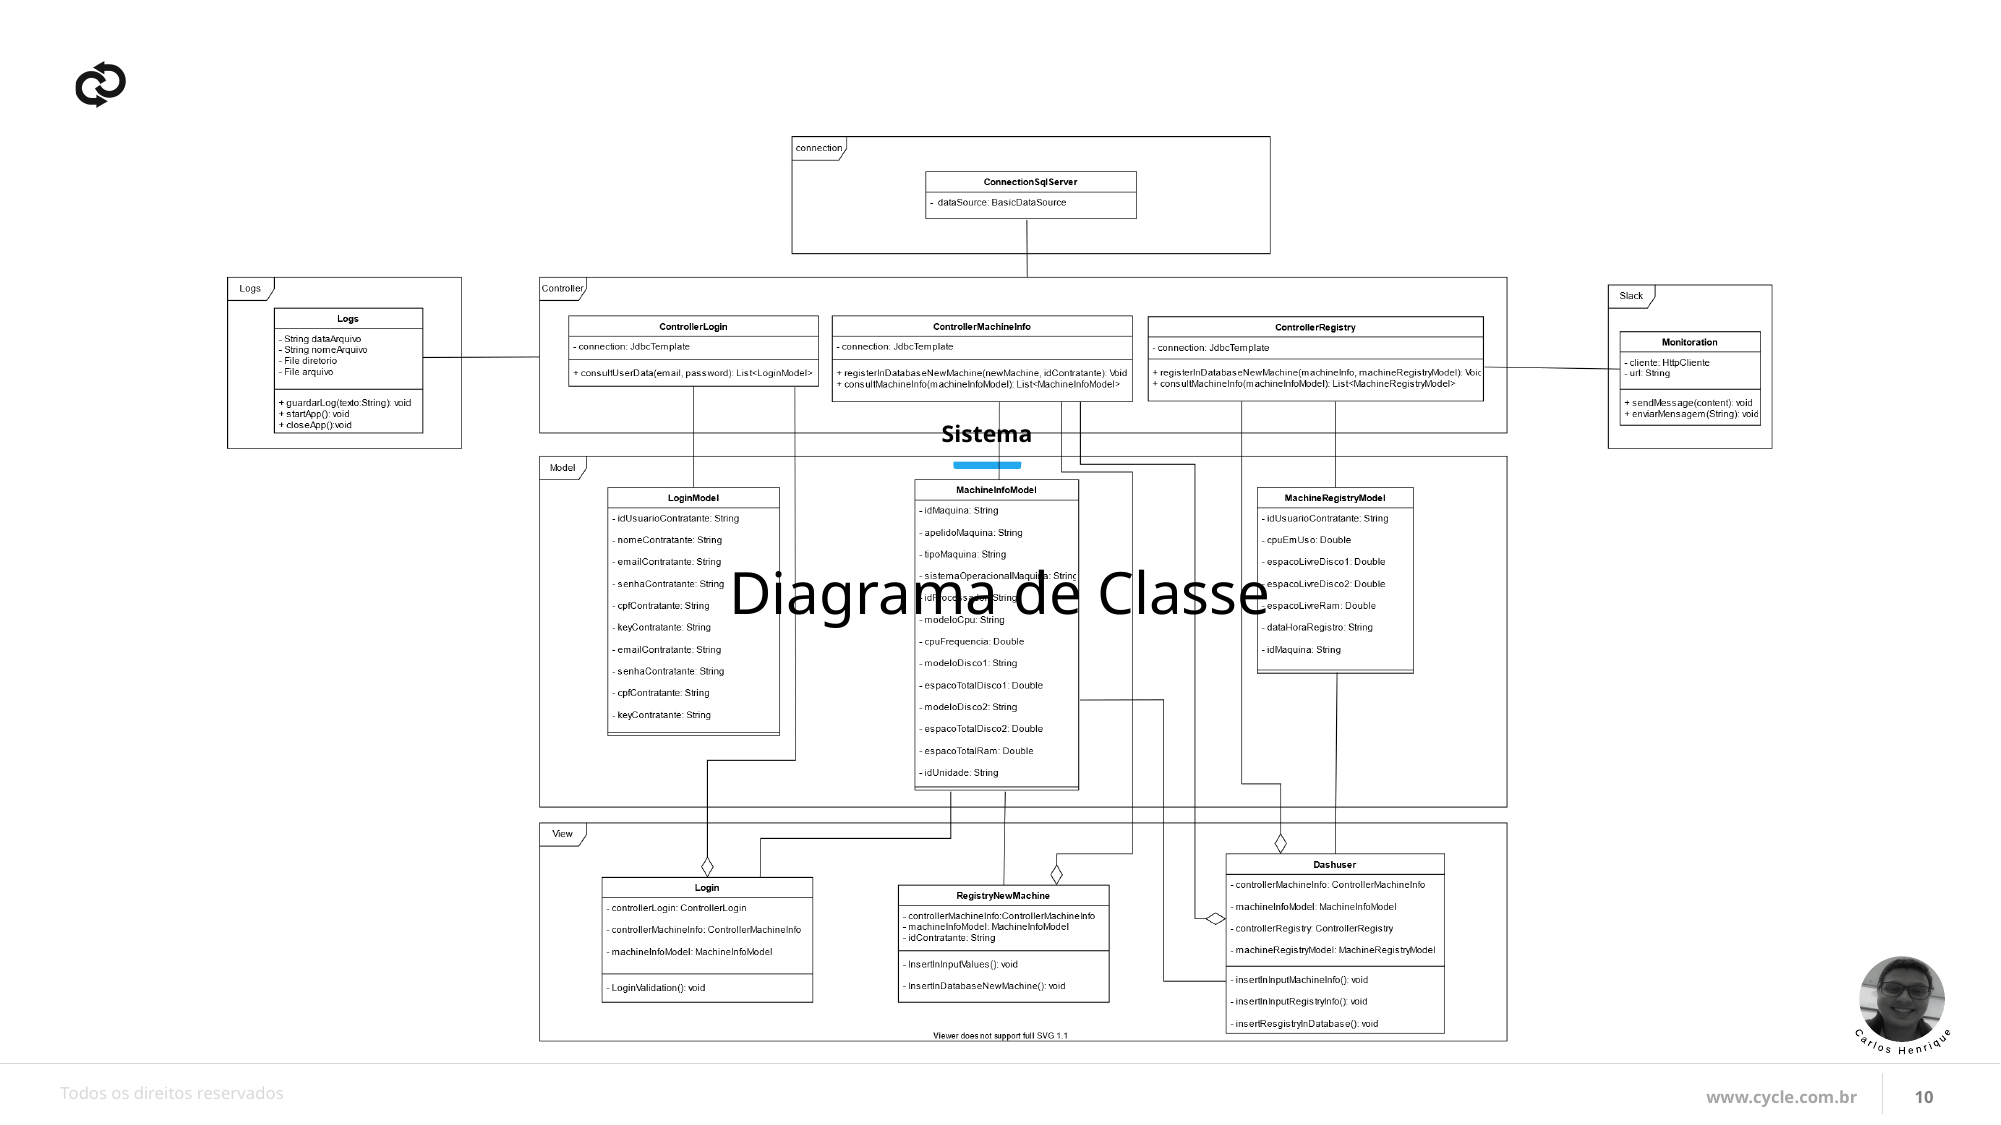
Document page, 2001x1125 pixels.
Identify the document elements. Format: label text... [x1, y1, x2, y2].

text_box Todos os direitos reservados [45, 1067, 314, 1104]
text_box www.cycle.com.br [1691, 1071, 1877, 1113]
picture [75, 61, 128, 108]
picture [227, 136, 1773, 1042]
text_box 10 [1899, 1071, 1955, 1113]
text_box [1858, 955, 1946, 1043]
